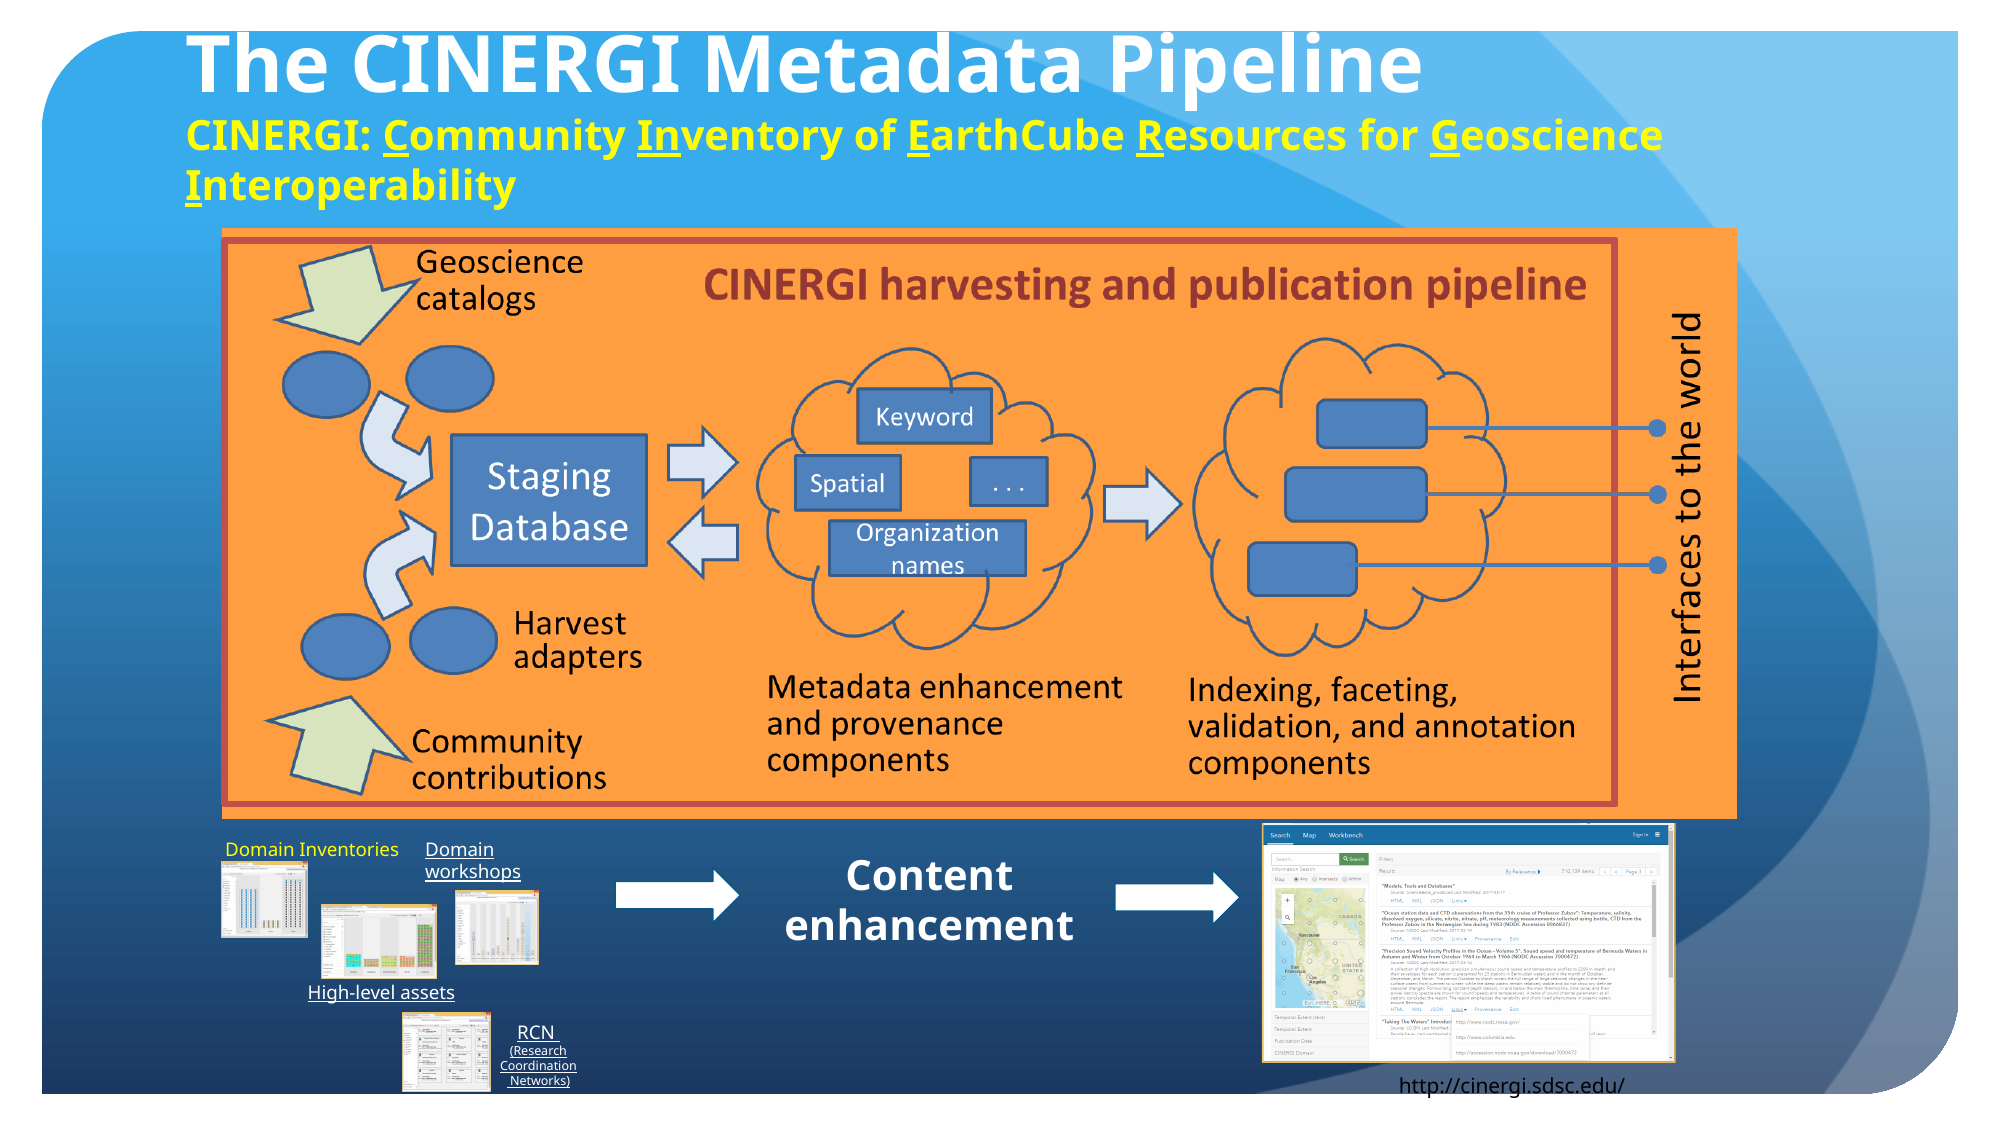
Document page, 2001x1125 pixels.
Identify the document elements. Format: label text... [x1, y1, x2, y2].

text_box Domain Inventories [210, 829, 414, 867]
text_box Content enhancement [761, 841, 1098, 1026]
text_box [1114, 869, 1241, 926]
text_box Domain workshops [410, 830, 548, 890]
text_box High-level assets [292, 972, 470, 1011]
text_box http://cinergi.sdsc.edu/ [1384, 1065, 1641, 1105]
text_box [614, 866, 741, 924]
title The CINERGI Metadata Pipeline CINERGI: Community Inventory of EarthCube Resources for Geoscience Interoperability [170, 44, 1952, 216]
text_box RCN (Research Coordination Networks) [479, 1013, 598, 1096]
picture [33, 30, 1964, 1094]
